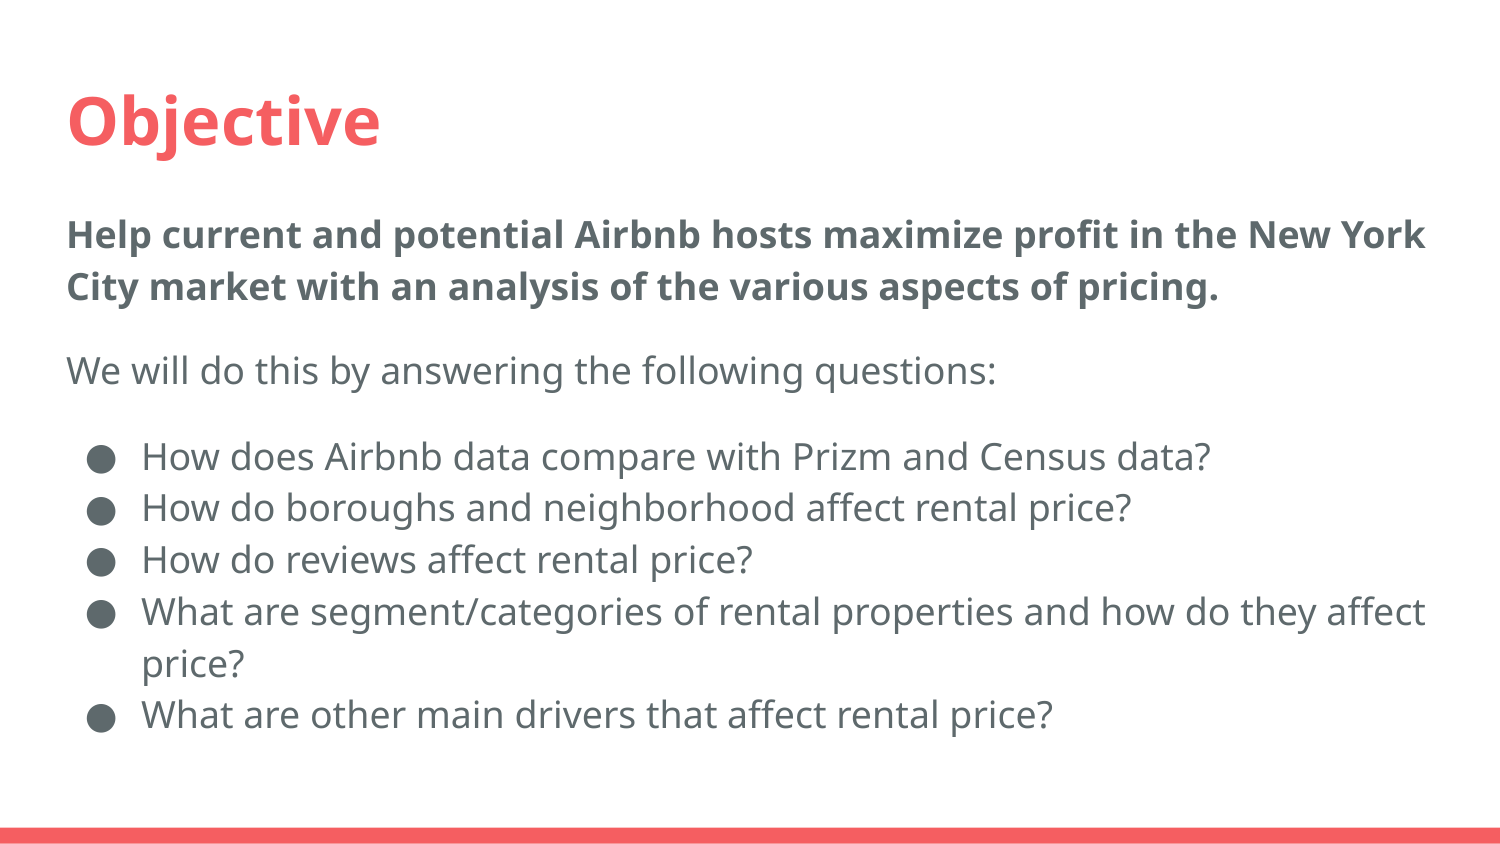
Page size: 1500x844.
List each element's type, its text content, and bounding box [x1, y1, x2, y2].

title Objective [51, 64, 1449, 167]
list Help current and potential Airbnb hosts maximize profit in the New York City market with an analysis of the various aspects of pricing. We will do this by answering the following questions: How does Airbnb data compare with Prizm and Census data? How do boroughs and neighborhood affect rental price? How do reviews affect rental price? What are segment/categories of rental properties and how do they affect price? What are other main drivers that affect rental price? [51, 189, 1449, 750]
